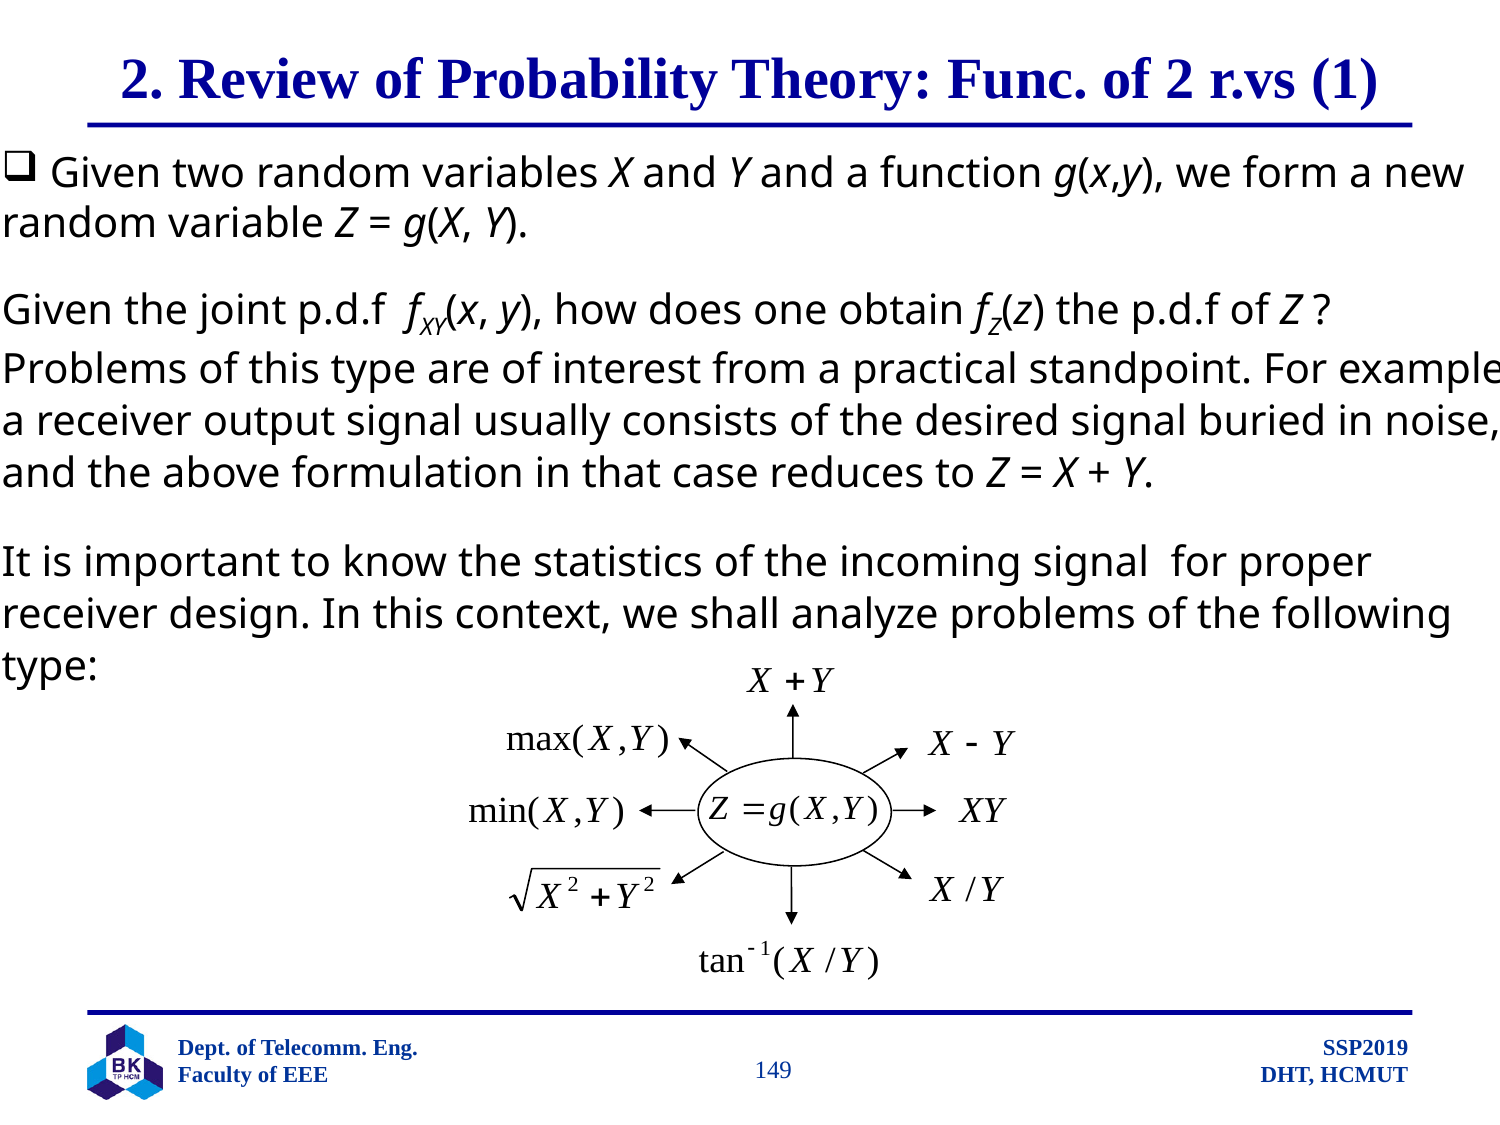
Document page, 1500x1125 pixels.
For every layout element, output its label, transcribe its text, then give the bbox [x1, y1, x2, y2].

text_box Given two random variables X and Y and a function g(x,y), we form a new random variable Z = g(X, Y). Given the joint p.d.f fXY(x, y), how does one obtain fZ(z) the p.d.f of Z ? Problems of this type are of interest from a practical standpoint. For example, a receiver output signal usually consists of the desired signal buried in noise, and the above formulation in that case reduces to Z = X + Y. It is important to know the statistics of the incoming signal for proper receiver design. In this context, we shall analyze problems of the following type: [0, 138, 1500, 747]
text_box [462, 662, 1026, 988]
slide_number 149 [424, 1037, 976, 1101]
title 2. Review of Probability Theory: Func. of 2 r.vs (1) [0, 37, 1500, 113]
picture [87, 1024, 163, 1100]
